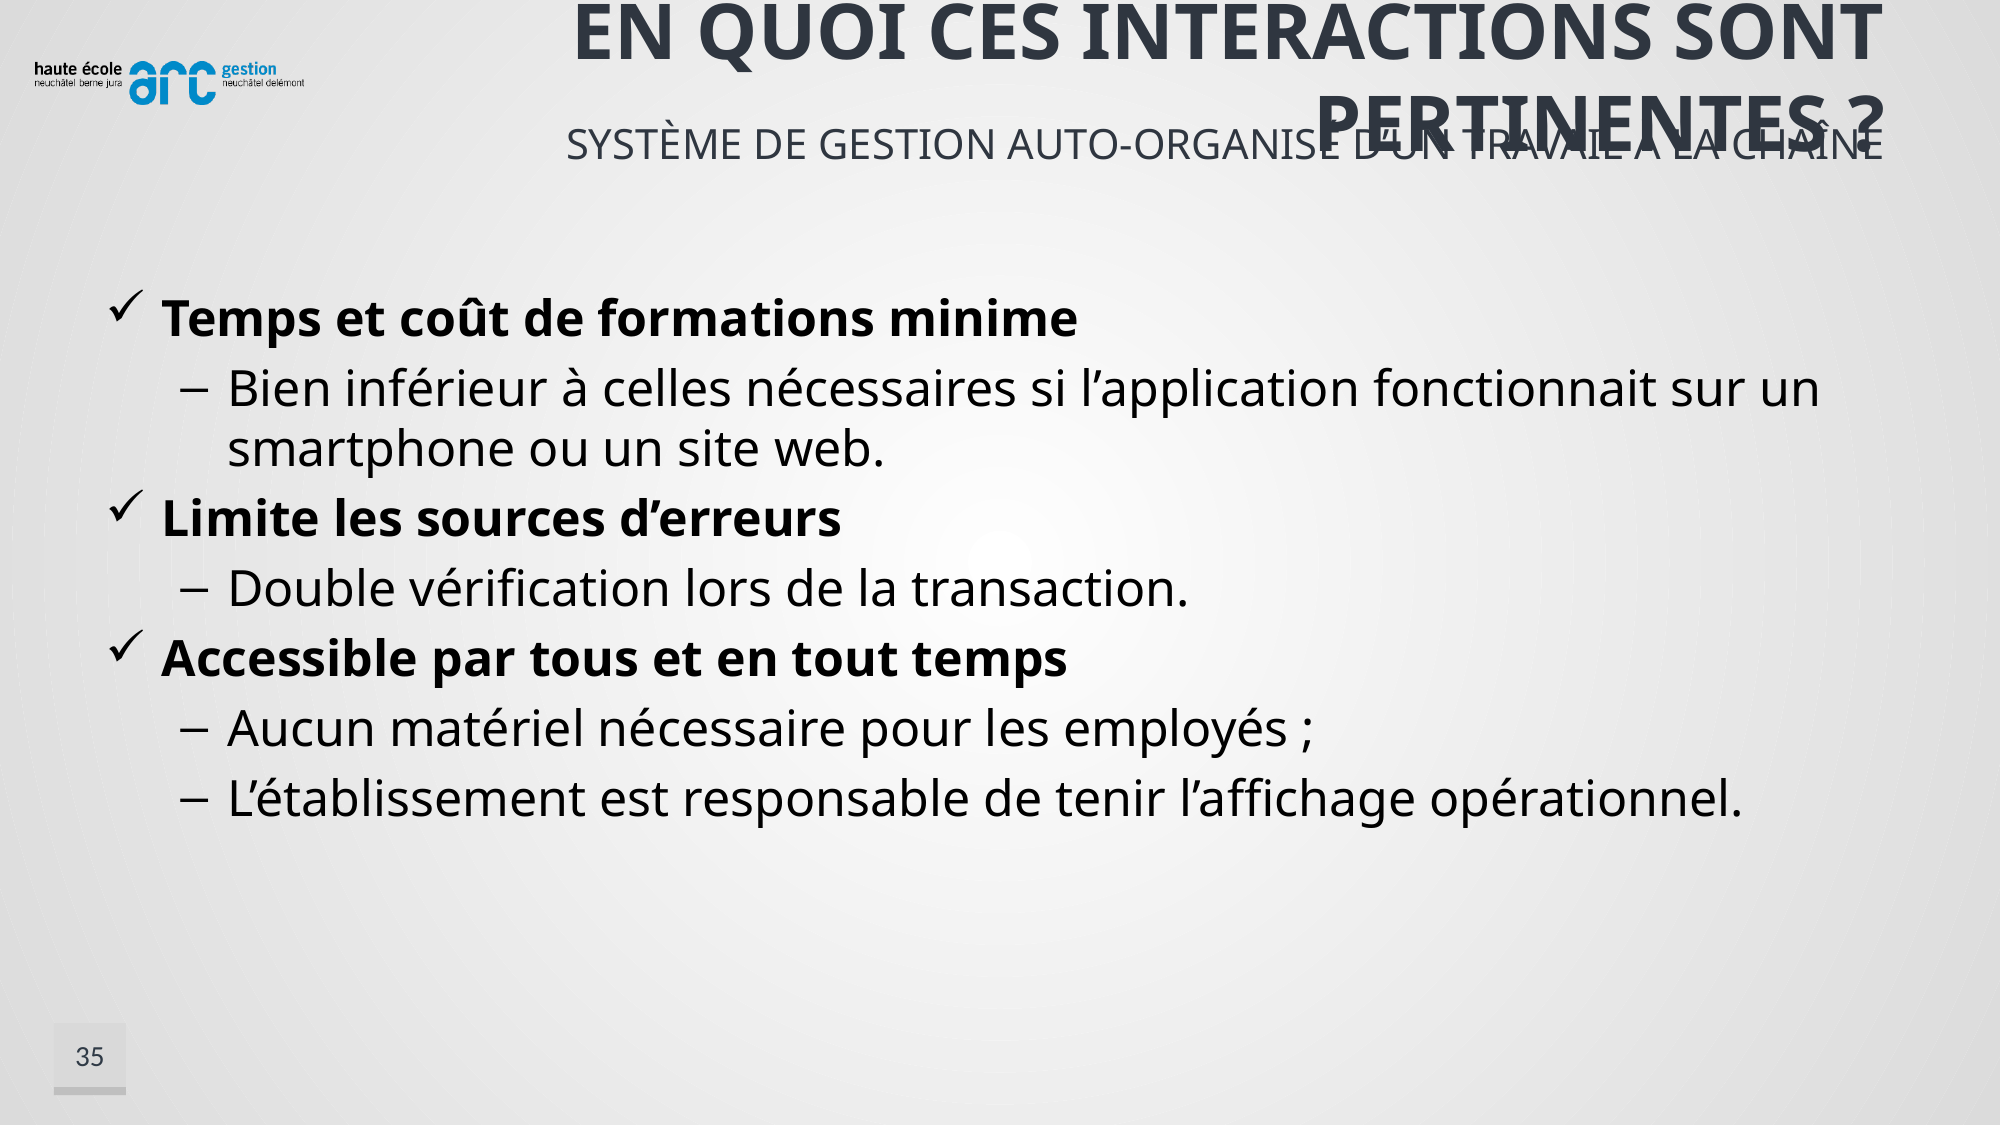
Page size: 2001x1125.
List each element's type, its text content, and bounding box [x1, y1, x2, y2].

subtitle Système de gestion auto-organisé d’un travail à la chaîne [338, 126, 1900, 161]
picture [35, 61, 184, 105]
list Temps et coût de formations minime Bien inférieur à celles nécessaires si l’application fonctionnait sur un smartphone ou un site web. Limite les sources d’erreurs Double vérification lors de la transaction. Accessible par tous et en tout temps Aucun matériel nécessaire pour les employés ; L’établissement est responsable de tenir l’affichage opérationnel. [90, 278, 1957, 1000]
title En quoi ces interactions sont pertinentes ? [184, 24, 1900, 126]
slide_number 35 [53, 1023, 126, 1088]
picture [137, 86, 148, 98]
